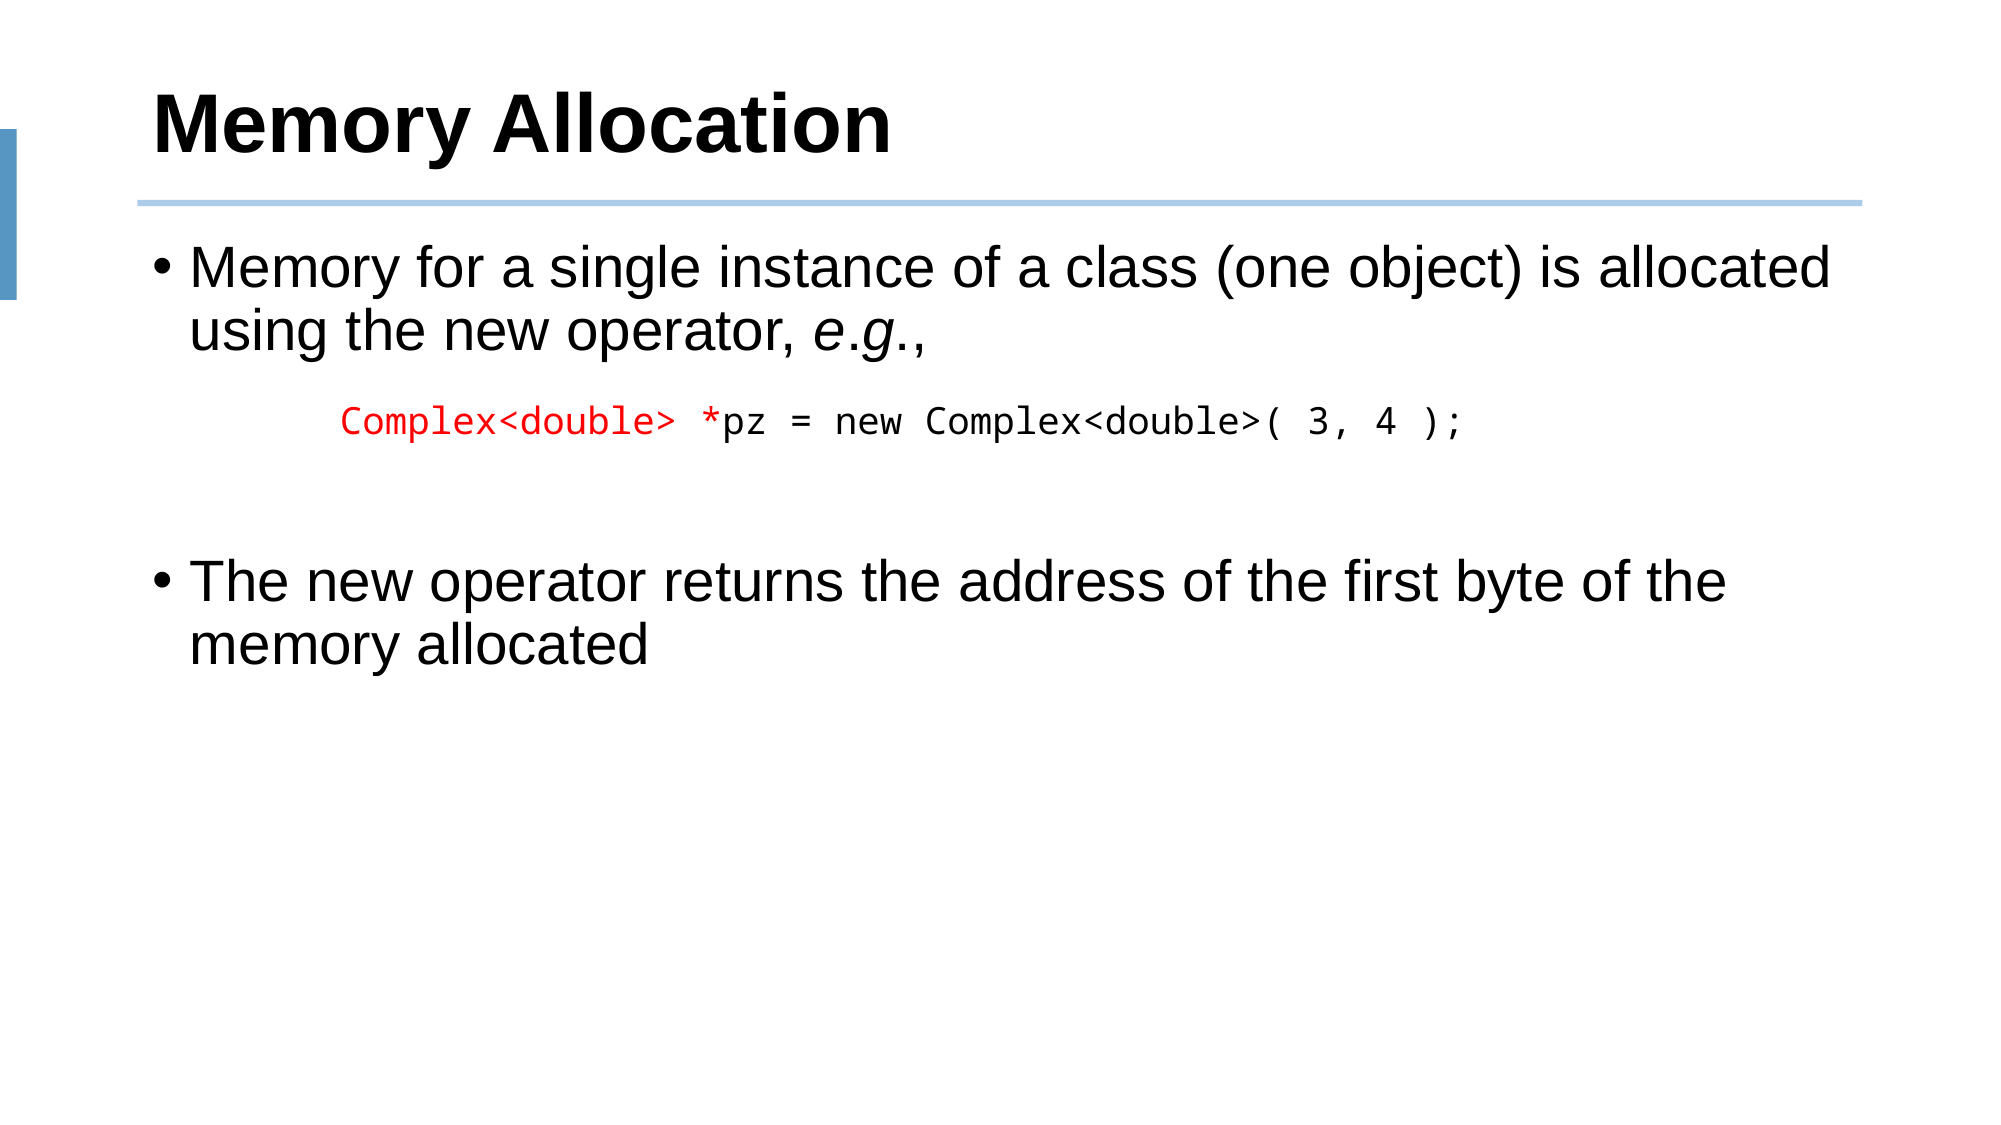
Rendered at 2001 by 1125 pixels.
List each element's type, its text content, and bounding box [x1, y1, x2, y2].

list Memory for a single instance of a class (one object) is allocated using the new operator, e.g., Complex<double> *pz = new Complex<double>( 3, 4 ); The new operator returns the address of the first byte of the memory allocated [137, 229, 1863, 1014]
title Memory Allocation [137, 42, 1863, 208]
